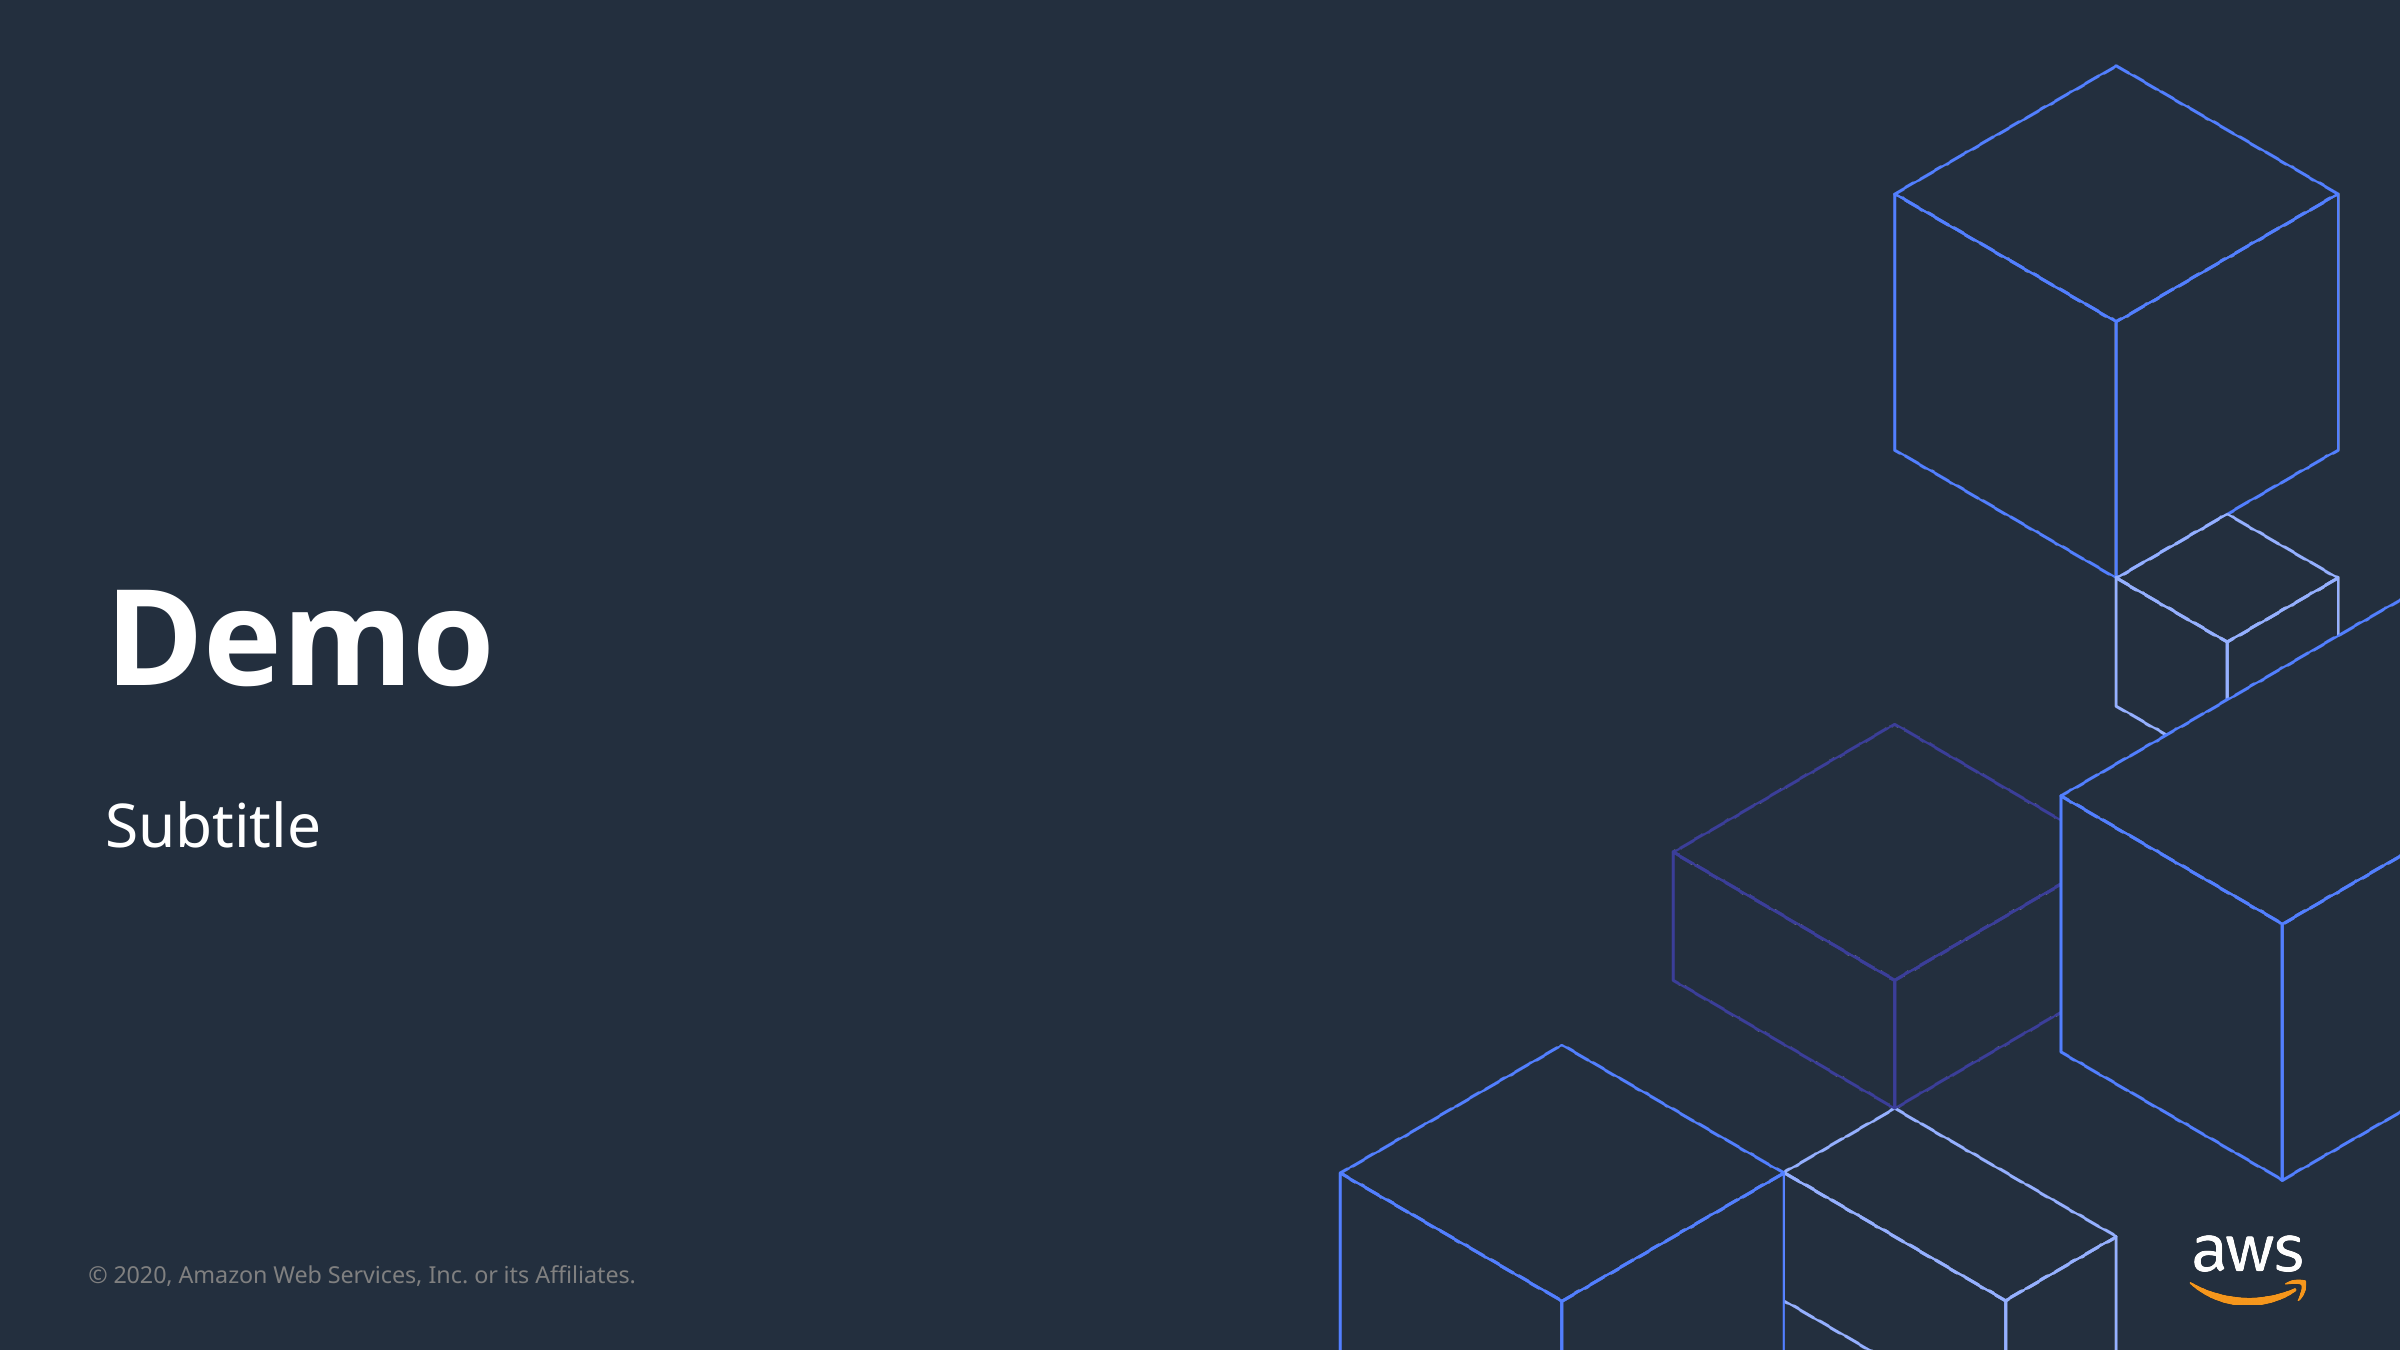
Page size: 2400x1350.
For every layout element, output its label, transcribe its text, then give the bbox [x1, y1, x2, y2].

title Demo [90, 510, 2130, 755]
picture [0, 0, 2400, 1350]
list Subtitle [90, 779, 1439, 908]
